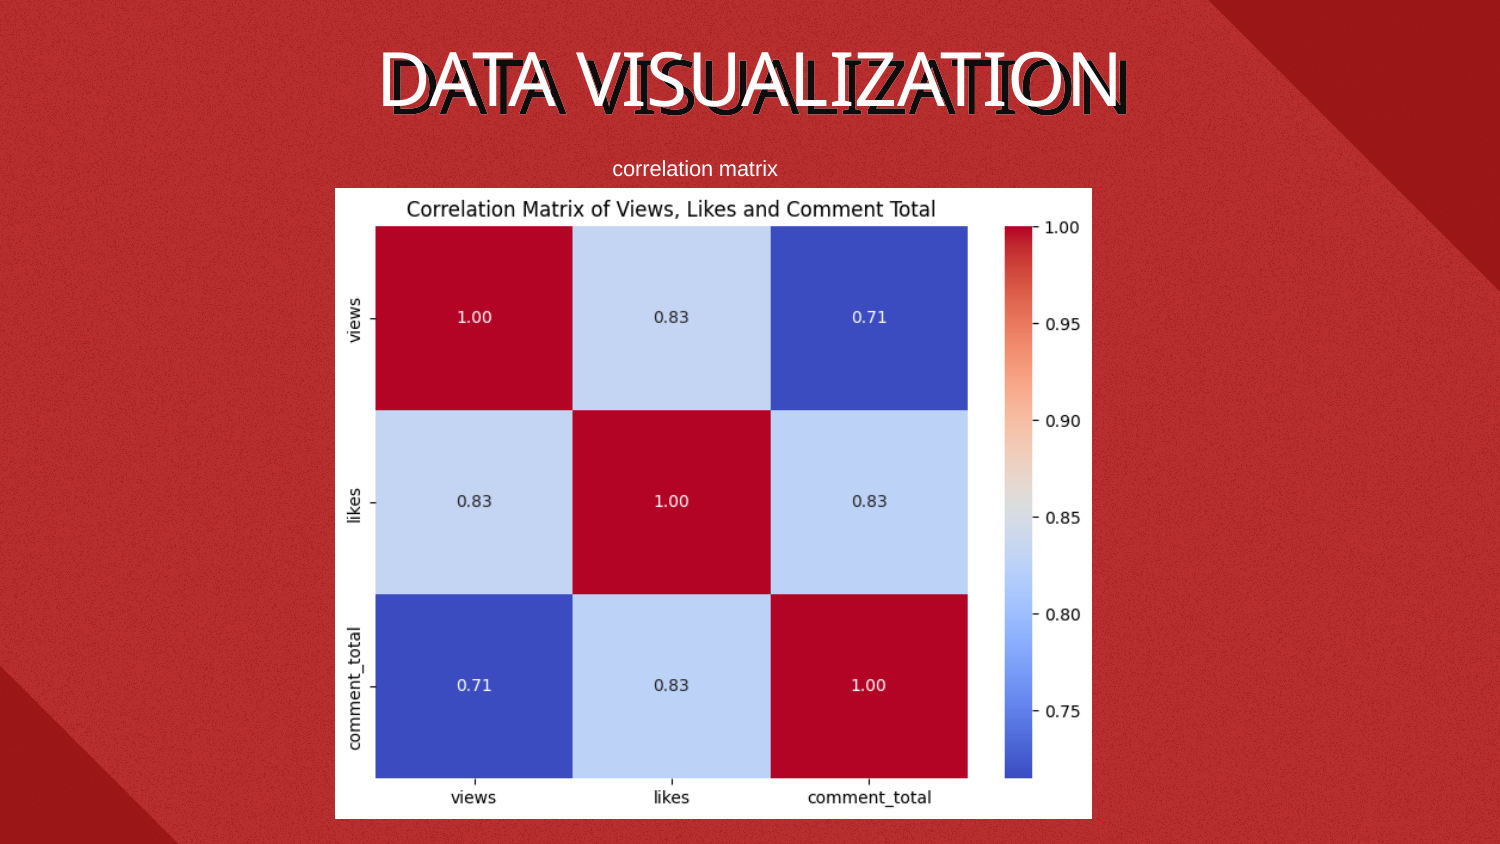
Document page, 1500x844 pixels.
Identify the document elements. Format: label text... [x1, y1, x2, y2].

text_box correlation matrix [449, 128, 942, 187]
picture [334, 188, 1092, 819]
title DATA VISUALIZATION [118, 16, 1382, 114]
